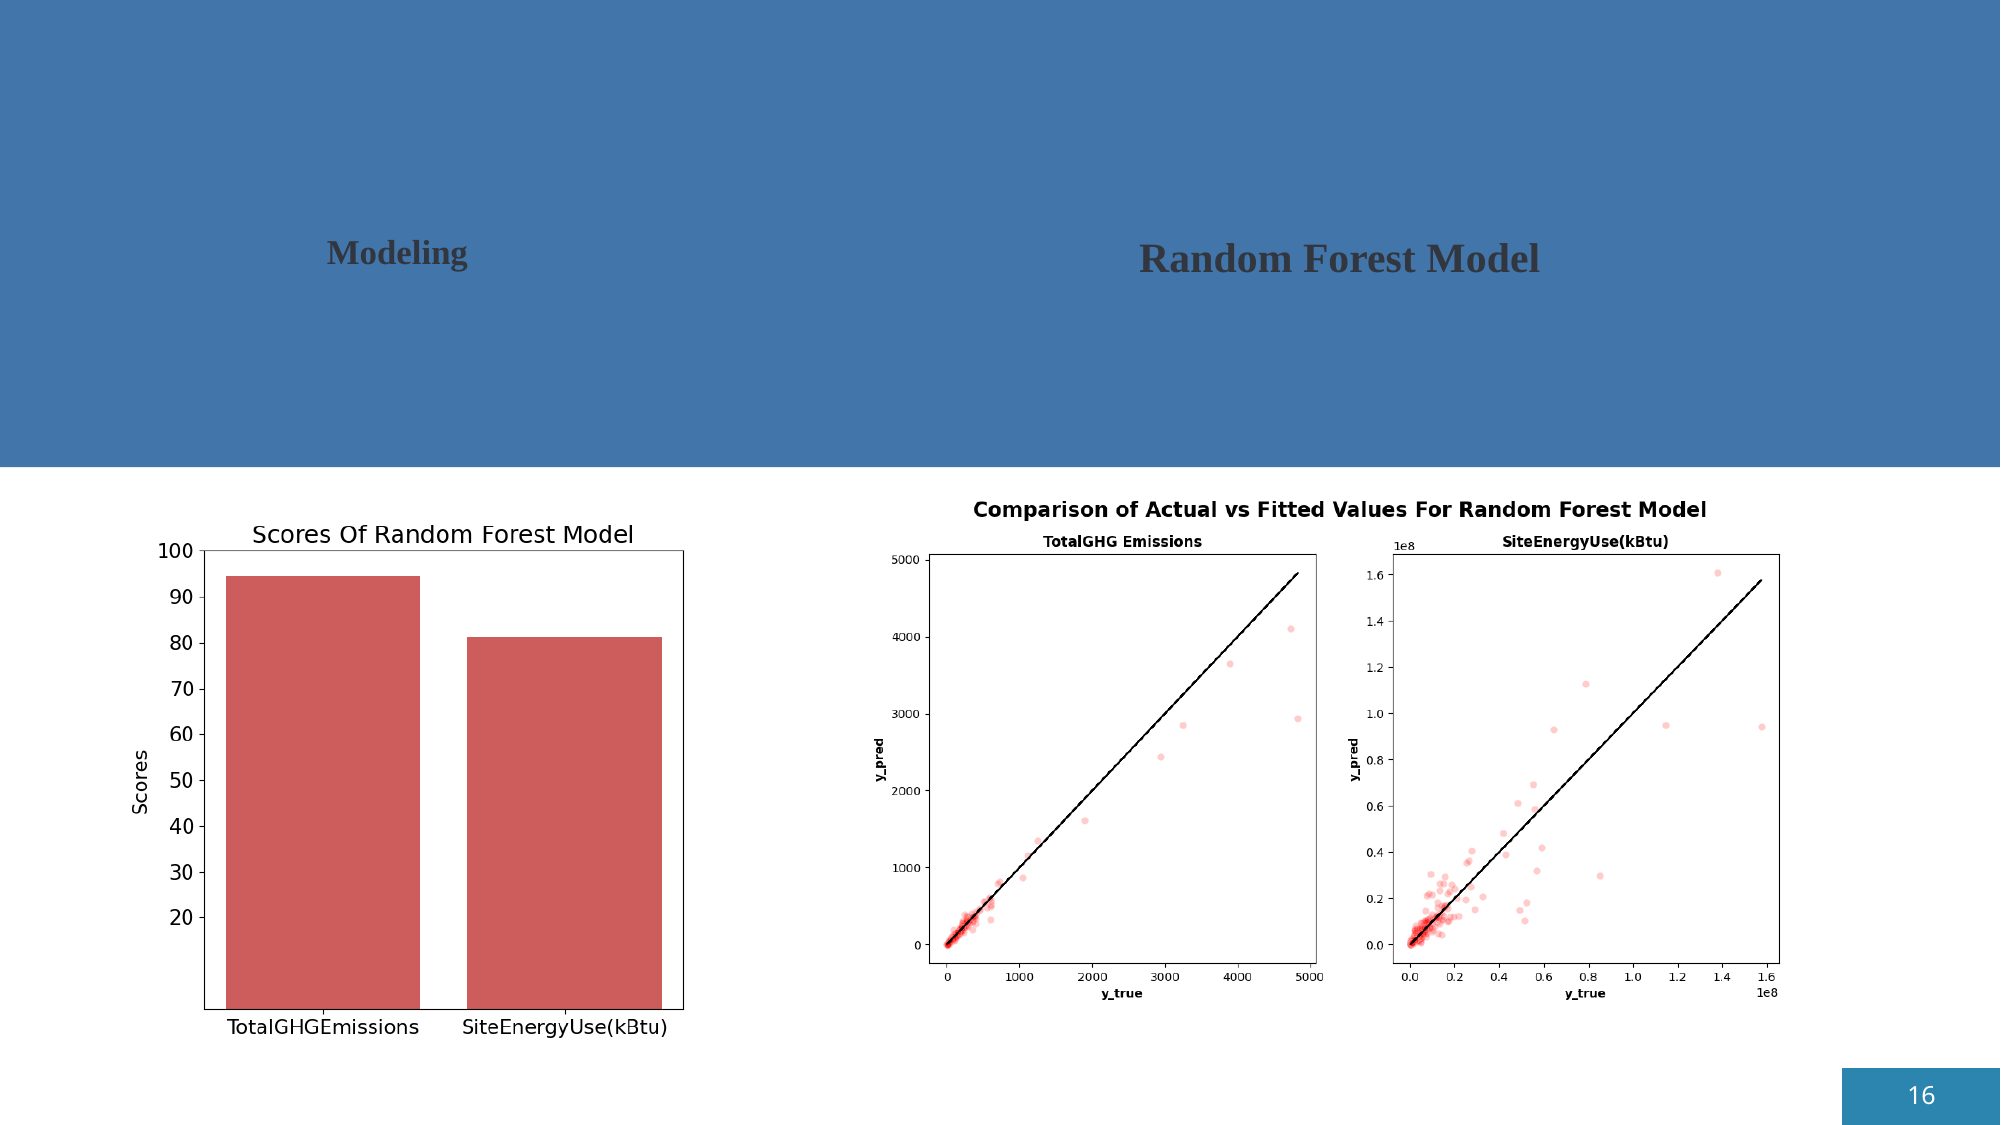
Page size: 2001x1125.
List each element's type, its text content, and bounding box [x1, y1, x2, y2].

slide_number 16 [1889, 1079, 1951, 1114]
text_box Random Forest Model [986, 223, 1694, 289]
title Modeling [0, 174, 884, 339]
picture [792, 490, 1888, 1021]
picture [106, 490, 717, 1074]
